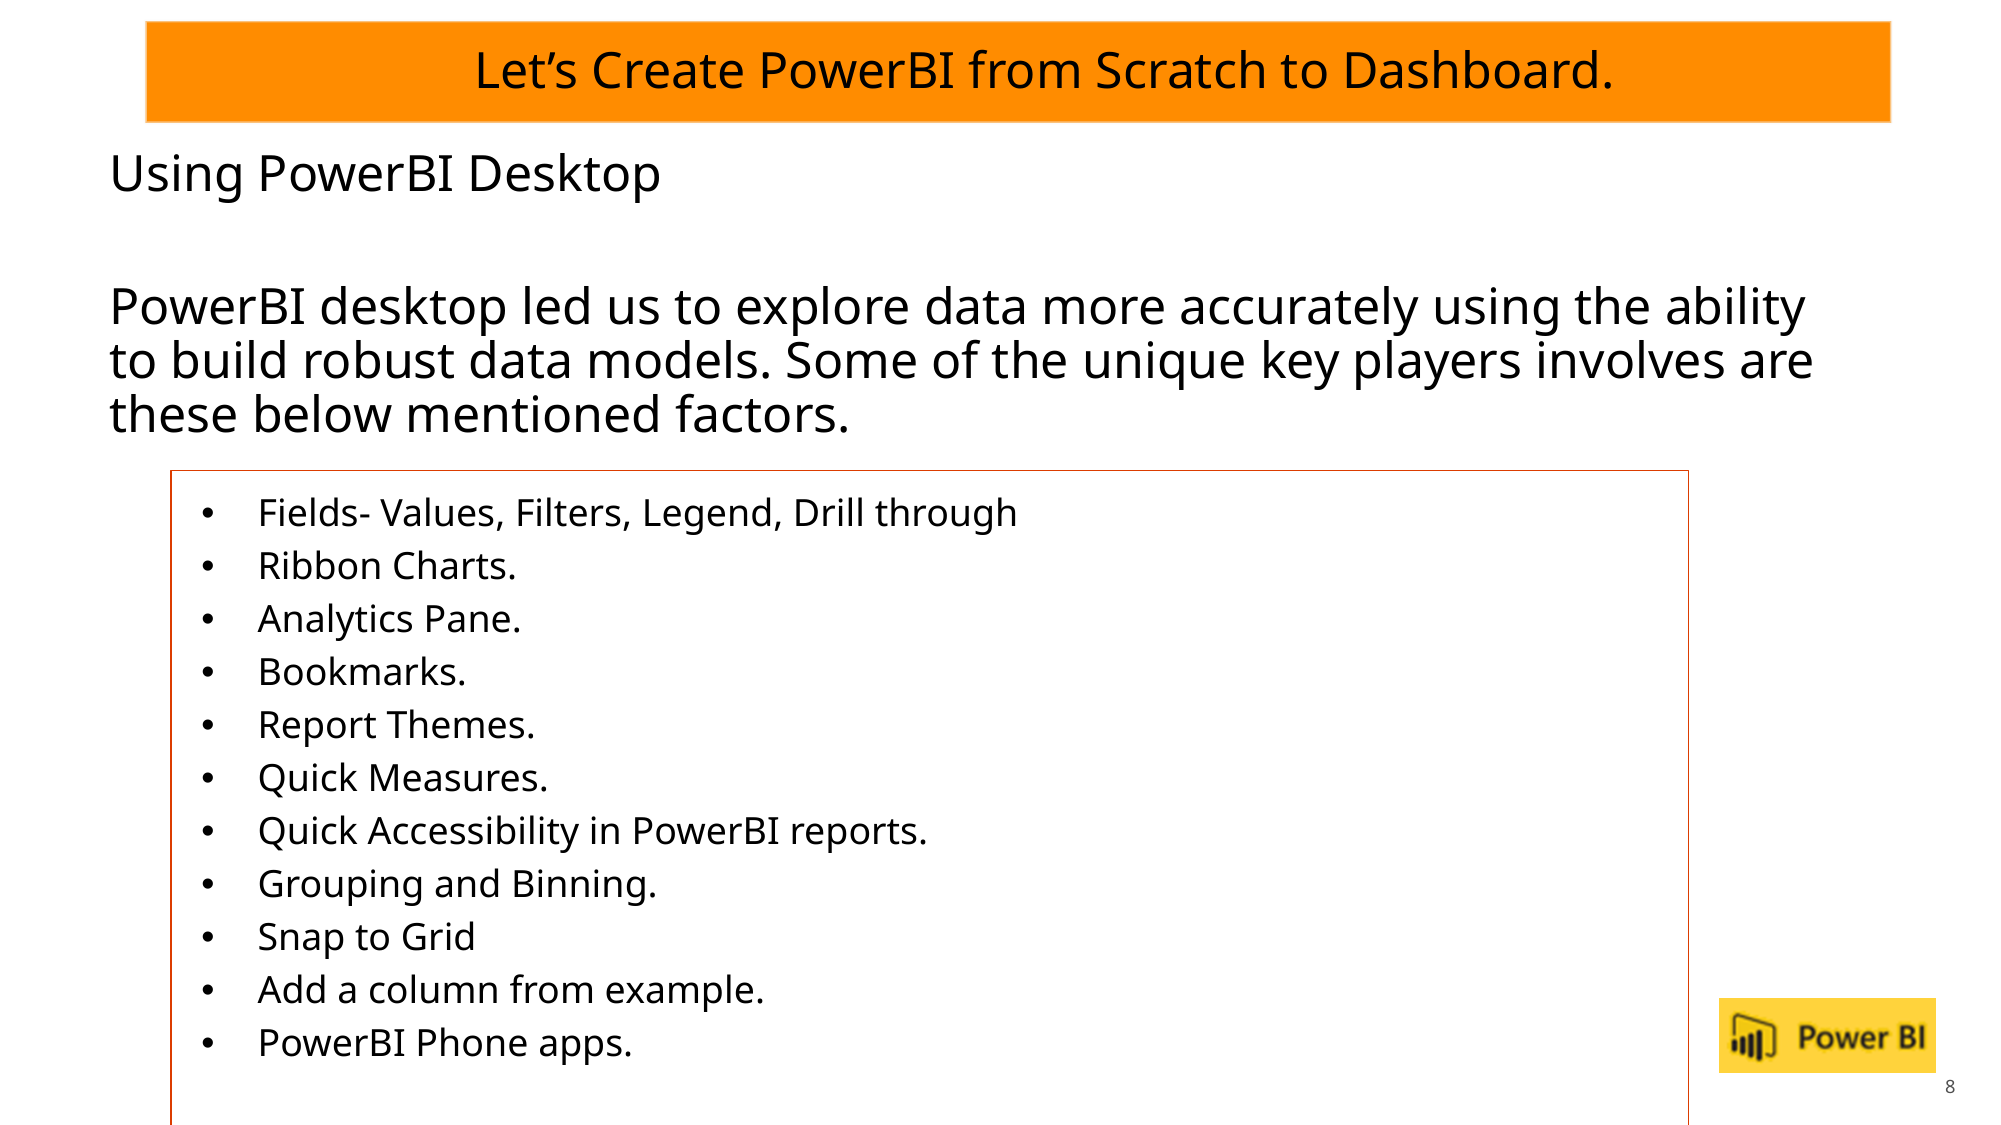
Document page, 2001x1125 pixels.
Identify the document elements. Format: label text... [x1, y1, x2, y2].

slide_number 8 [1864, 1076, 1956, 1099]
text_box Fields- Values, Filters, Legend, Drill through Ribbon Charts. Analytics Pane. Bookmarks. Report Themes. Quick Measures. Quick Accessibility in PowerBI reports. Grouping and Binning. Snap to Grid Add a column from example. PowerBI Phone apps. [170, 470, 1689, 1125]
text_box Using PowerBI Desktop PowerBI desktop led us to explore data more accurately using the ability to build robust data models. Some of the unique key players involves are these below mentioned factors. [79, 124, 1892, 467]
picture [1719, 998, 1936, 1073]
text_box Let’s Create PowerBI from Scratch to Dashboard. [144, 20, 1893, 124]
